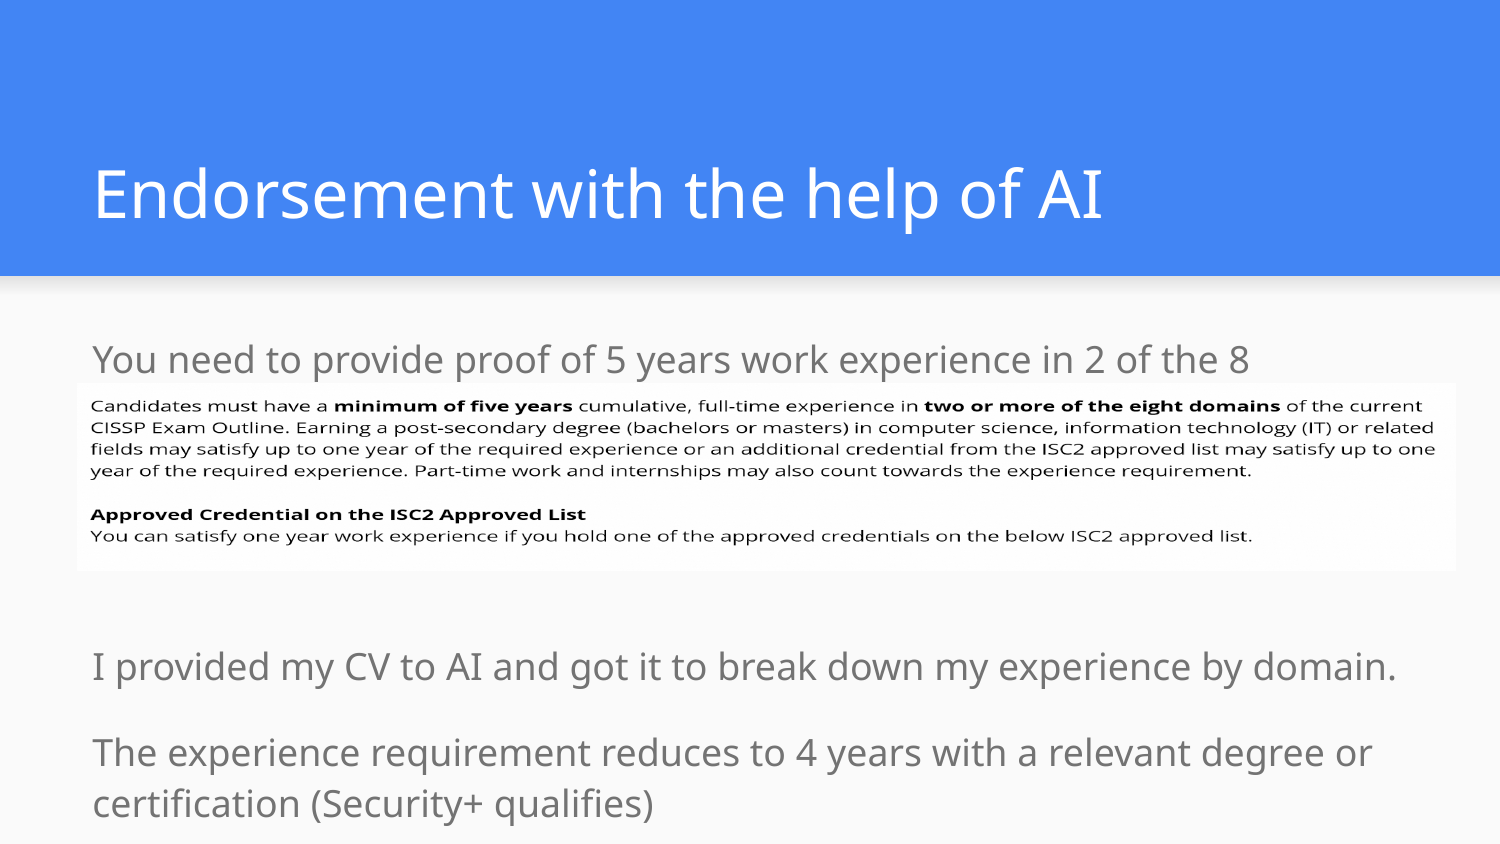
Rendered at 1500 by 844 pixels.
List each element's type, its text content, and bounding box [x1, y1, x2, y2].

list You need to provide proof of 5 years work experience in 2 of the 8 domains. You can get a waiver of a year with a relevant qualification I provided my CV to AI and got it to break down my experience by domain. The experience requirement reduces to 4 years with a relevant degree or certification (Security+ qualifies) [77, 578, 1427, 760]
picture [77, 383, 1456, 571]
title Endorsement with the help of AI [77, 121, 1427, 248]
list You need to provide proof of 5 years work experience in 2 of the 8 domains. You can get a waiver of a year with a relevant qualification I provided my CV to AI and got it to break down my experience by domain. The experience requirement reduces to 4 years with a relevant degree or certification (Security+ qualifies) [77, 314, 1427, 382]
